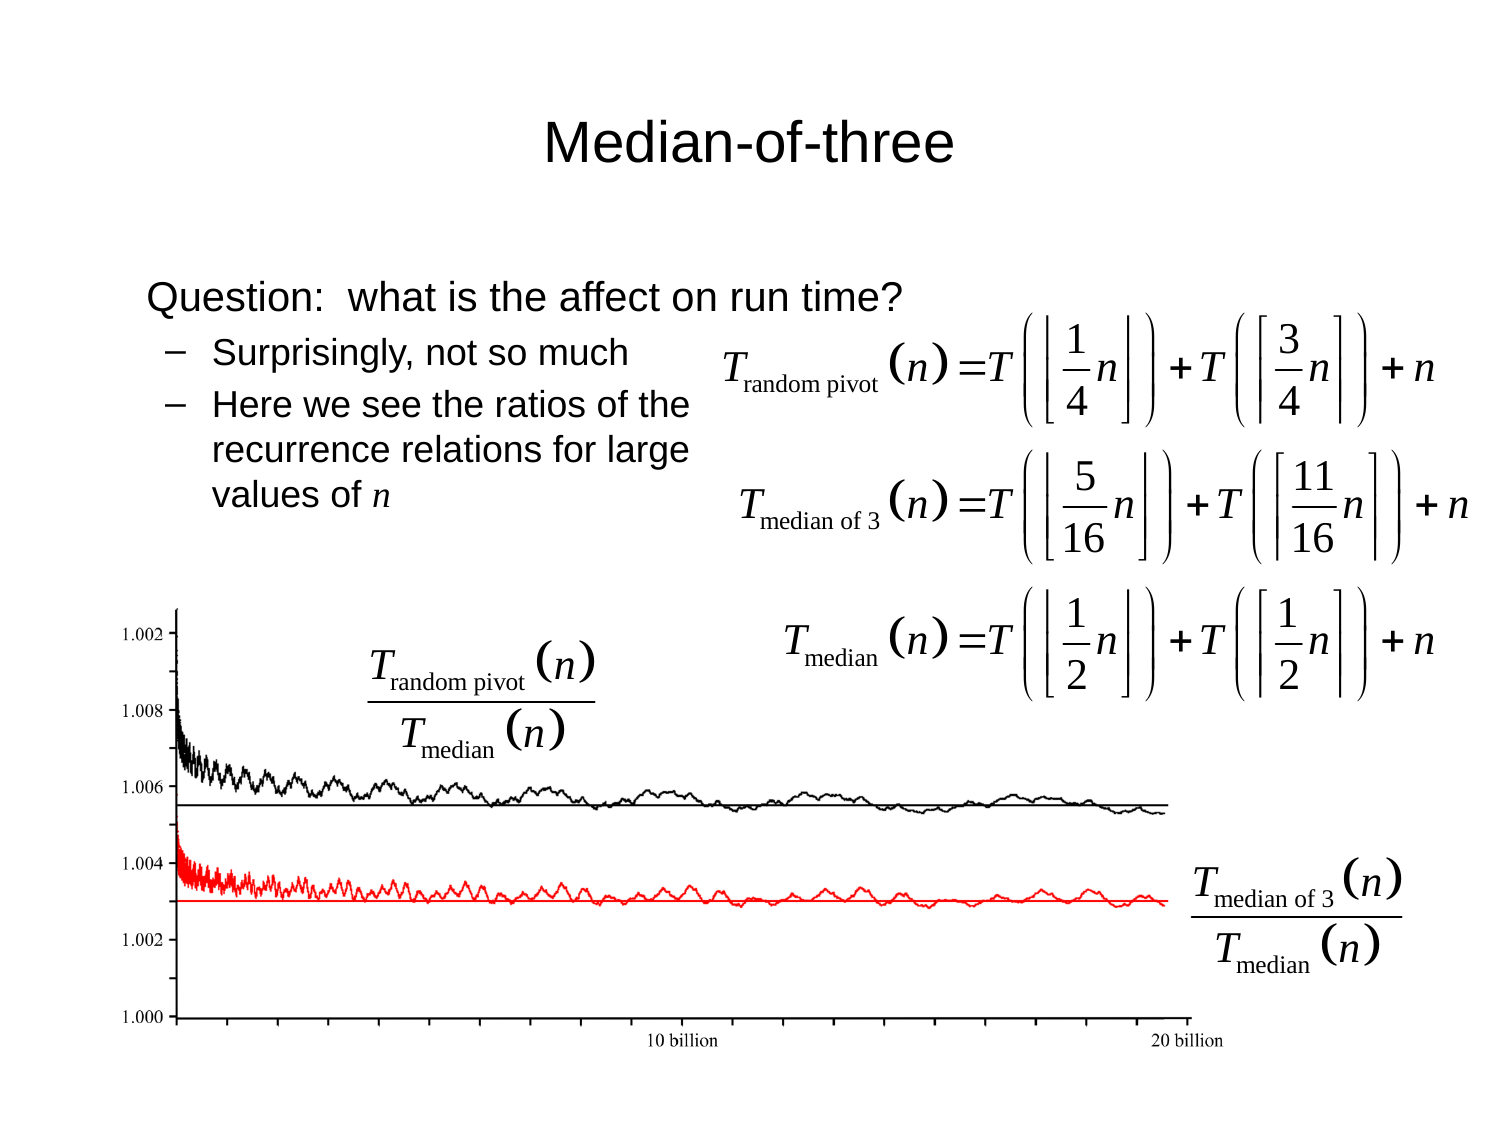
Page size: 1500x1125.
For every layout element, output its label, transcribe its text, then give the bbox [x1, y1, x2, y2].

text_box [1183, 847, 1412, 988]
picture [100, 600, 1224, 1083]
title Median-of-three [74, 44, 1426, 233]
list Question: what is the affect on run time? Surprisingly, not so much Here we see the ratios of the recurrence relations for large values of n [74, 262, 1426, 1006]
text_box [716, 302, 1480, 711]
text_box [359, 633, 605, 774]
